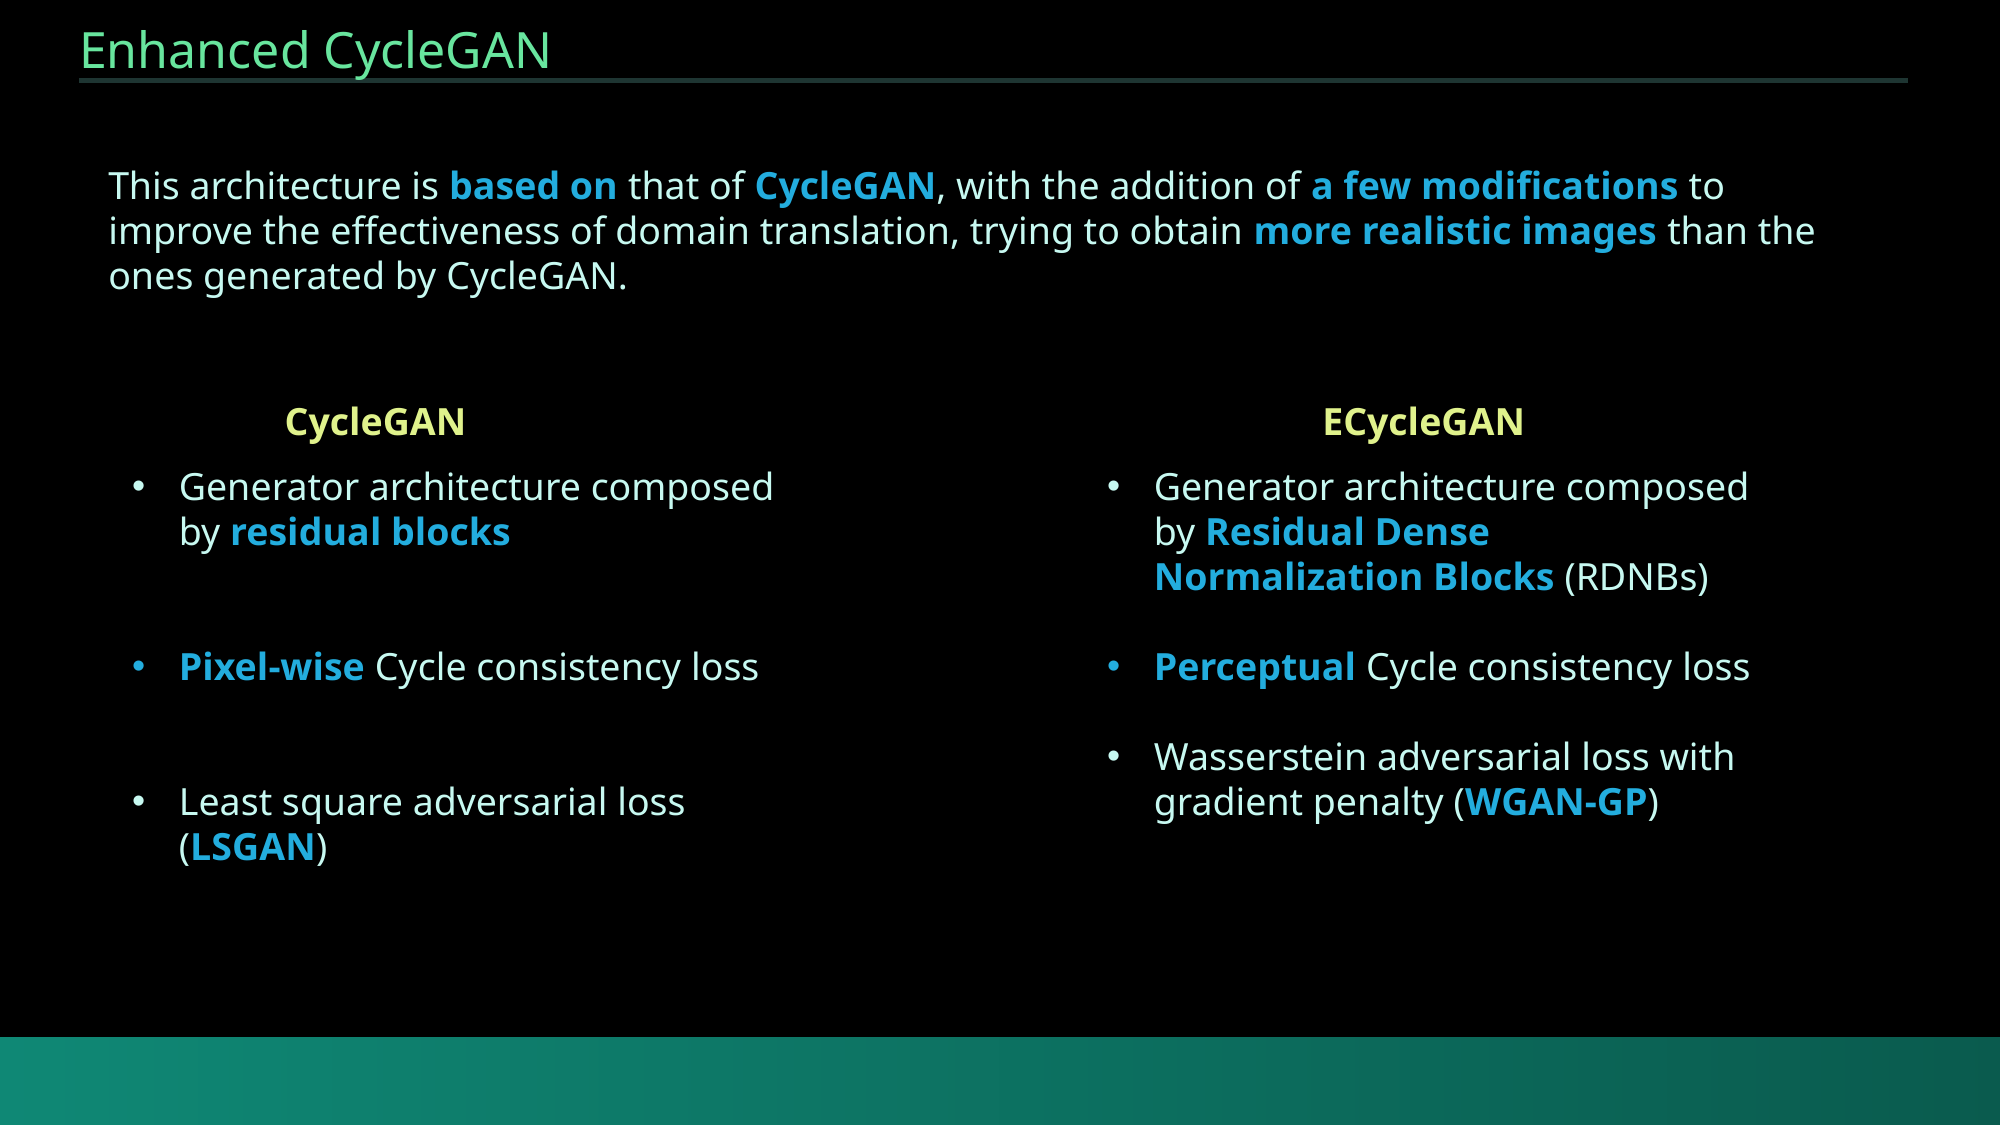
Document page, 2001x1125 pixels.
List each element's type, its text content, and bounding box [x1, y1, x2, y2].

text_box Generator architecture composed by Residual Dense Normalization Blocks (RDNBs) Perceptual Cycle consistency loss Wasserstein adversarial loss with gradient penalty (WGAN-GP) [1092, 455, 1777, 831]
text_box This architecture is based on that of CycleGAN, with the addition of a few modifications to improve the effectiveness of domain translation, trying to obtain more realistic images than the ones generated by CycleGAN. [93, 154, 1865, 305]
text_box Generator architecture composed by residual blocks Pixel-wise Cycle consistency loss Least square adversarial loss (LSGAN) [117, 455, 826, 876]
text_box ECycleGAN [1307, 390, 1541, 450]
text_box CycleGAN [269, 390, 482, 450]
text_box Enhanced CycleGAN [64, 10, 1065, 86]
text_box [0, 1036, 2000, 1125]
